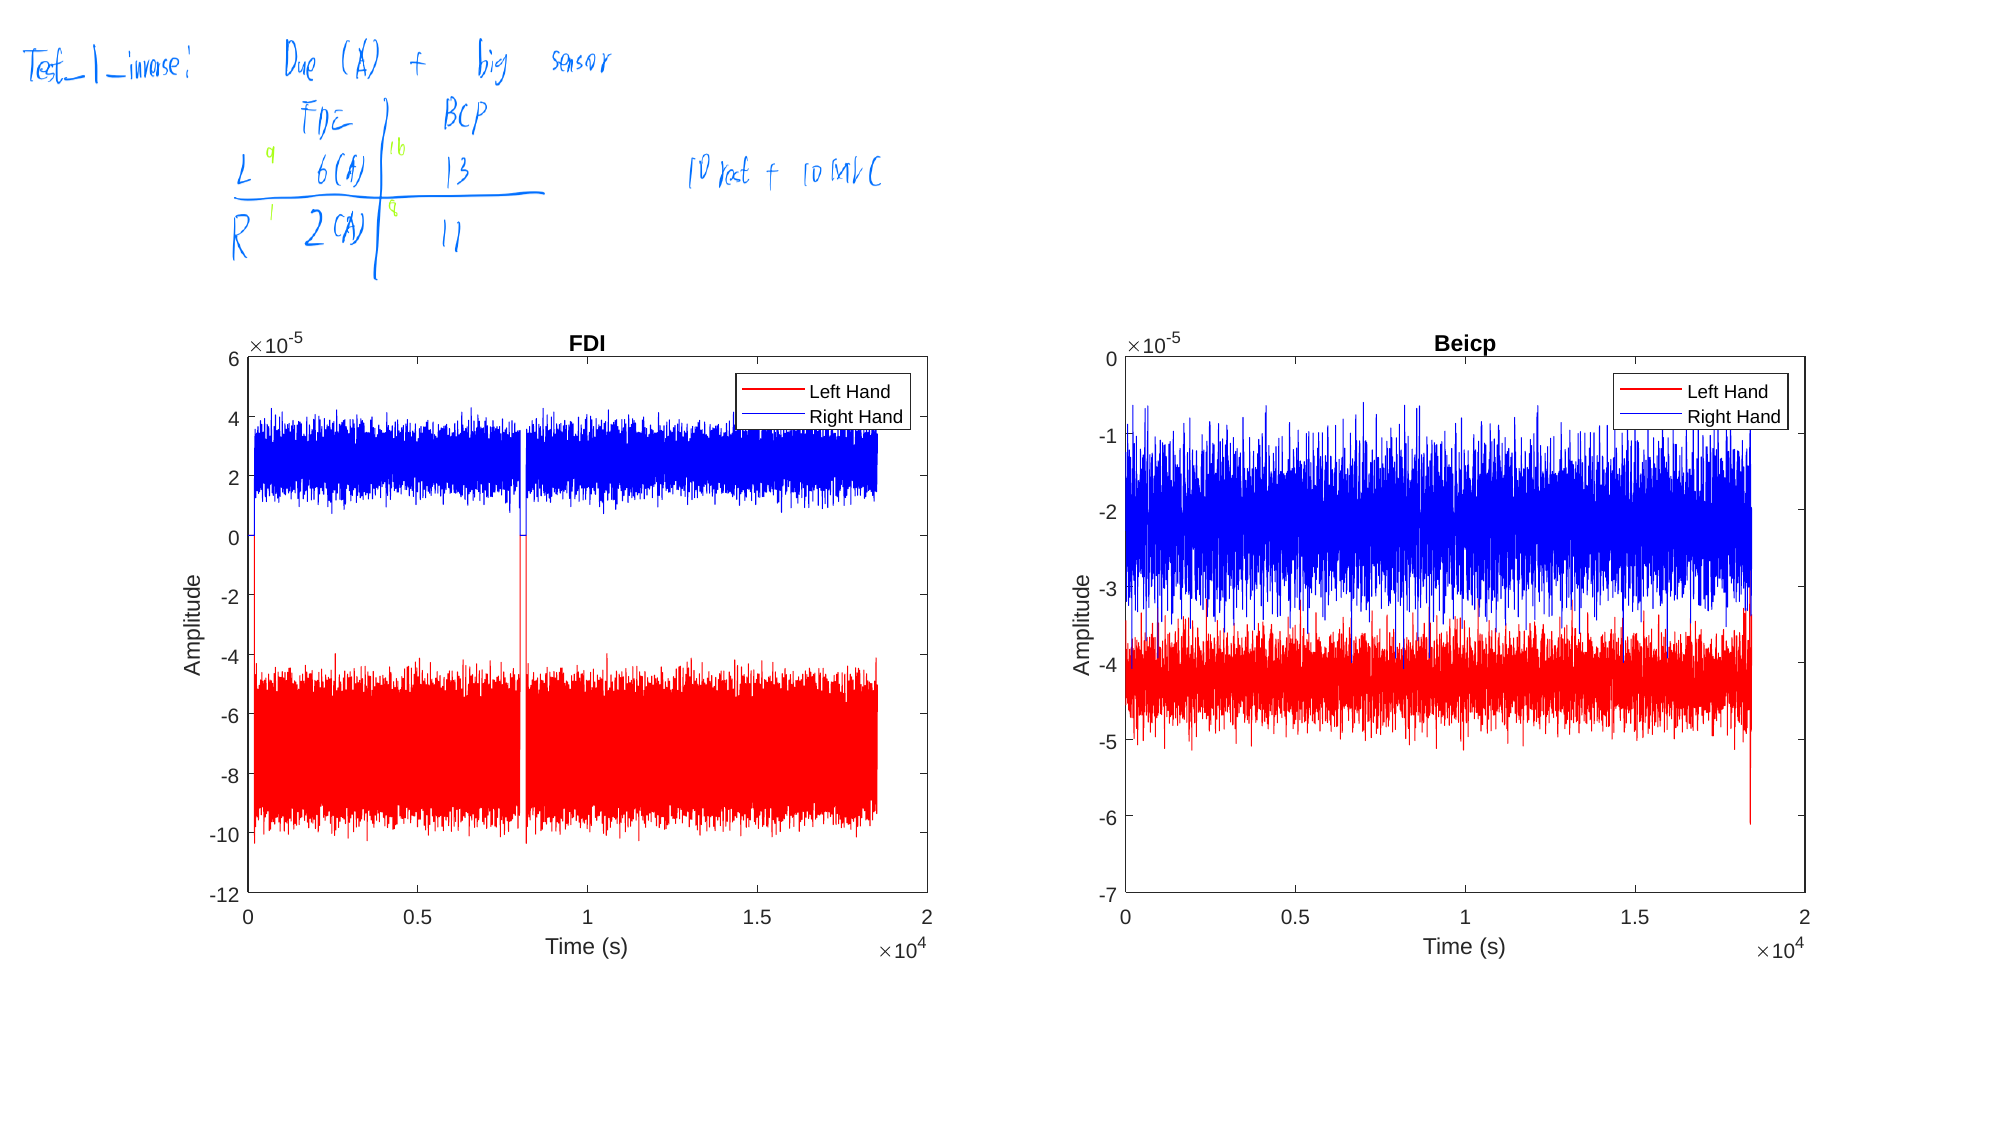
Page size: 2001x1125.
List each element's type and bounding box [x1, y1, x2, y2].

picture [20, 0, 1888, 965]
